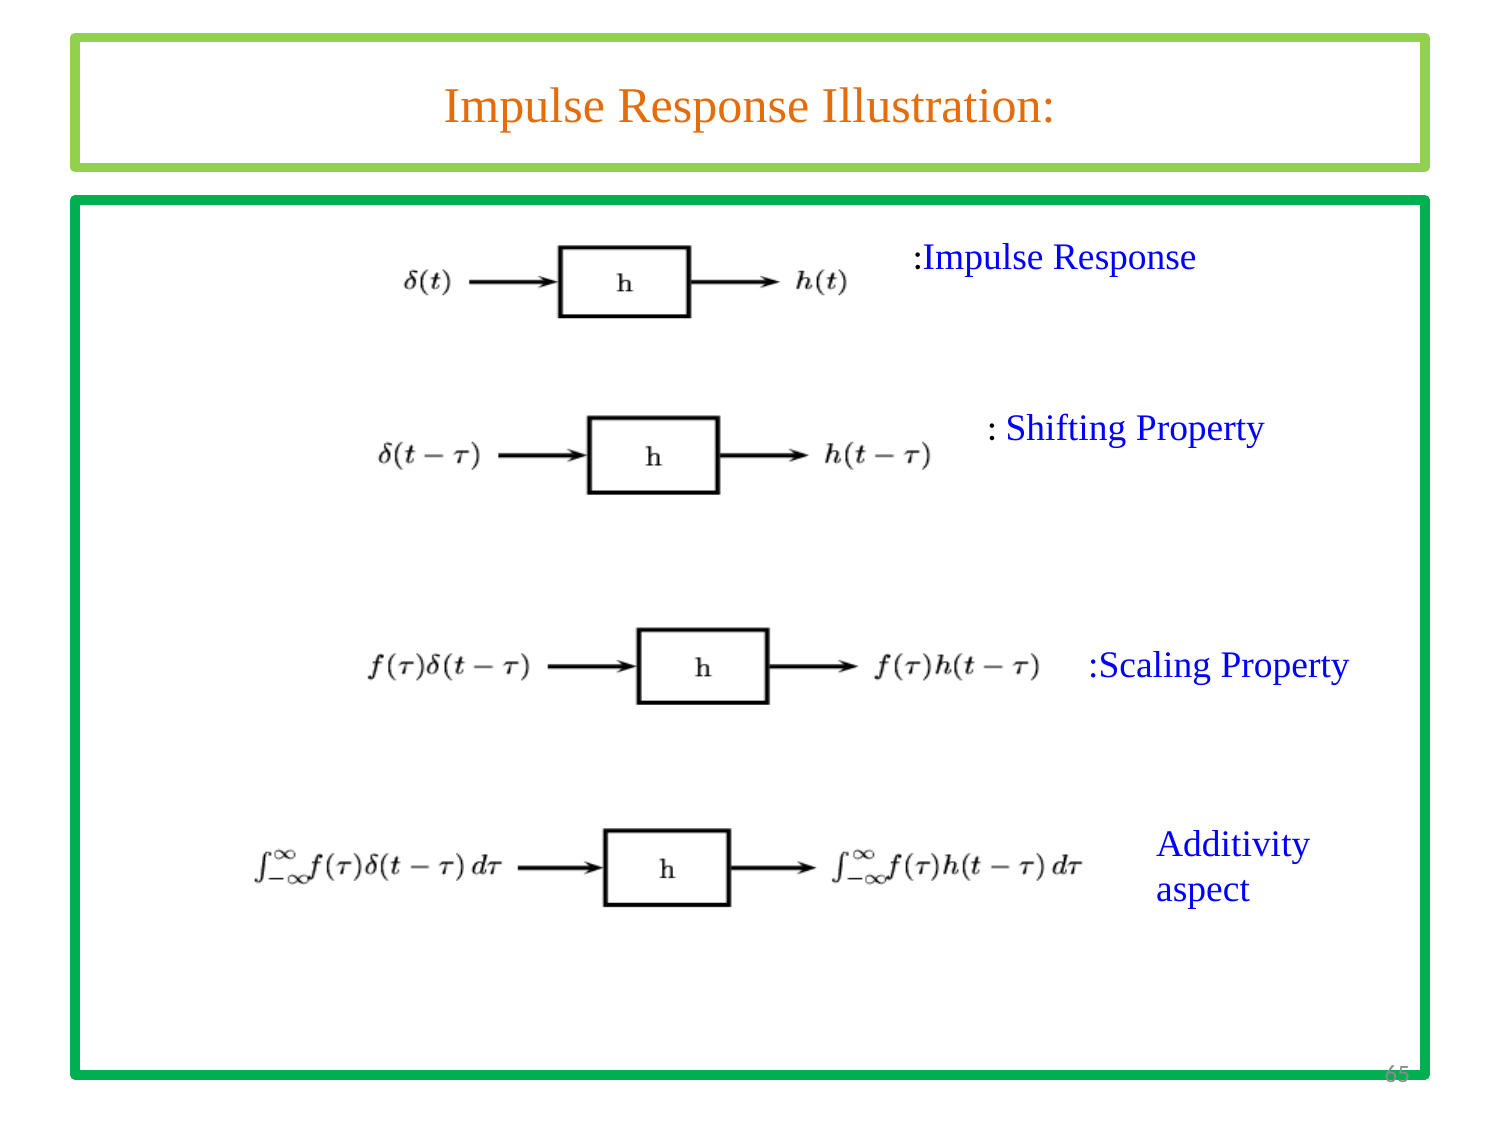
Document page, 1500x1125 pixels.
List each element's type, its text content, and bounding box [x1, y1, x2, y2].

picture [374, 374, 935, 538]
text_box :Scaling Property [1073, 632, 1366, 693]
text_box [75, 986, 1425, 1075]
picture [249, 787, 1088, 951]
text_box Additivity aspect [1141, 811, 1336, 917]
text_box :Impulse Response [898, 224, 1212, 285]
text_box Impulse Response Illustration: [75, 37, 1425, 168]
text_box [75, 199, 1425, 243]
text_box [75, 243, 1425, 986]
text_box 65 [1074, 1042, 1425, 1103]
picture [399, 206, 854, 358]
picture [362, 587, 1047, 747]
text_box : Shifting Property [972, 395, 1281, 455]
